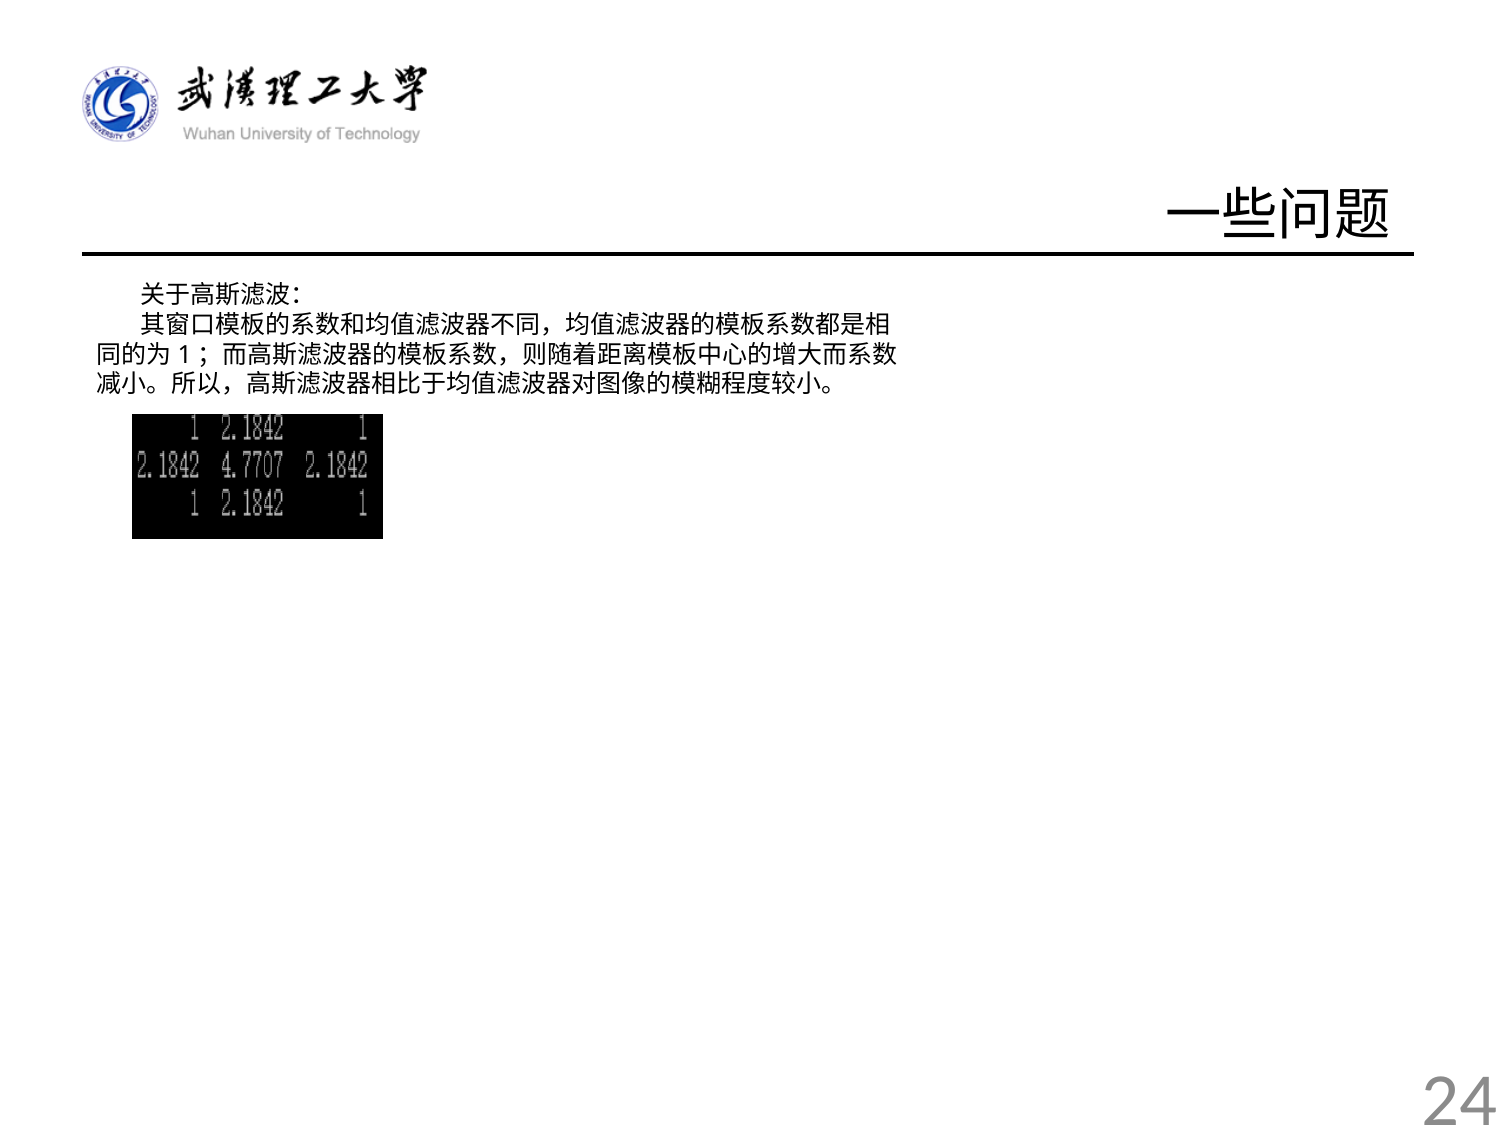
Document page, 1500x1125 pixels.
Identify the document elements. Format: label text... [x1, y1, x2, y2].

picture [132, 414, 383, 539]
text_box 一些问题 [1150, 170, 1437, 253]
slide_number 24 [1174, 1065, 1500, 1125]
picture [81, 64, 434, 143]
text_box 关于高斯滤波： 其窗口模板的系数和均值滤波器不同，均值滤波器的模板系数都是相同的为1；而高斯滤波器的模板系数，则随着距离模板中心的增大而系数减小。所以，高斯滤波器相比于均值滤波器对图像的模糊程度较小。 [81, 270, 919, 476]
